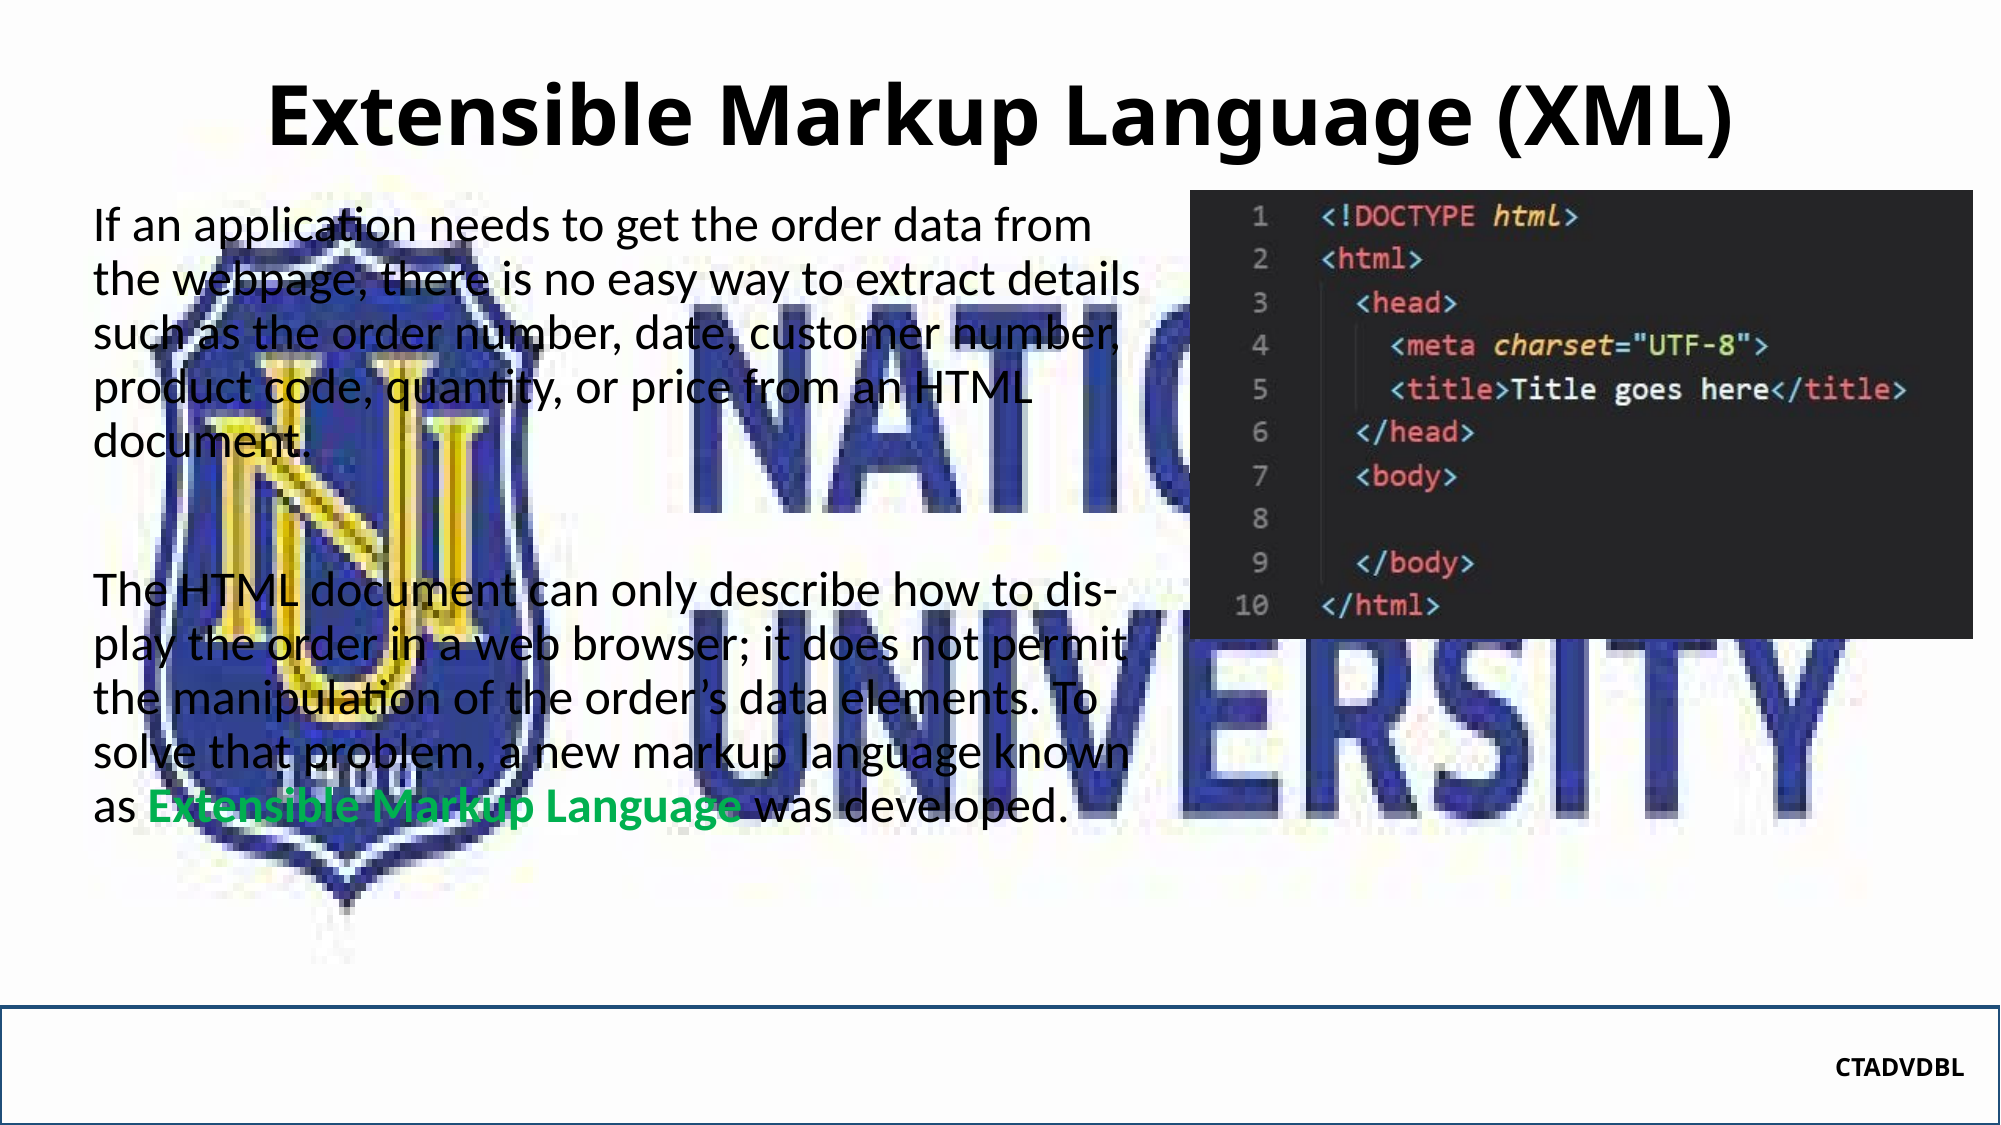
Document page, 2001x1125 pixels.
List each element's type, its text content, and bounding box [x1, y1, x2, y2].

title Extensible Markup Language (XML) [249, 31, 1750, 172]
footer CTADVDBL [0, 1007, 2000, 1125]
subtitle If an application needs to get the order data from the webpage, there is no easy way to extract details such as the order number, date, customer number, product code, quantity, or price from an HTML document. The HTML document can only describe how to dis- play the order in a web browser; it does not permit the manipulation of the order’s data elements. To solve that problem, a new markup language known as Extensible Markup Language was developed. [77, 190, 1166, 975]
picture [0, 0, 2000, 1007]
